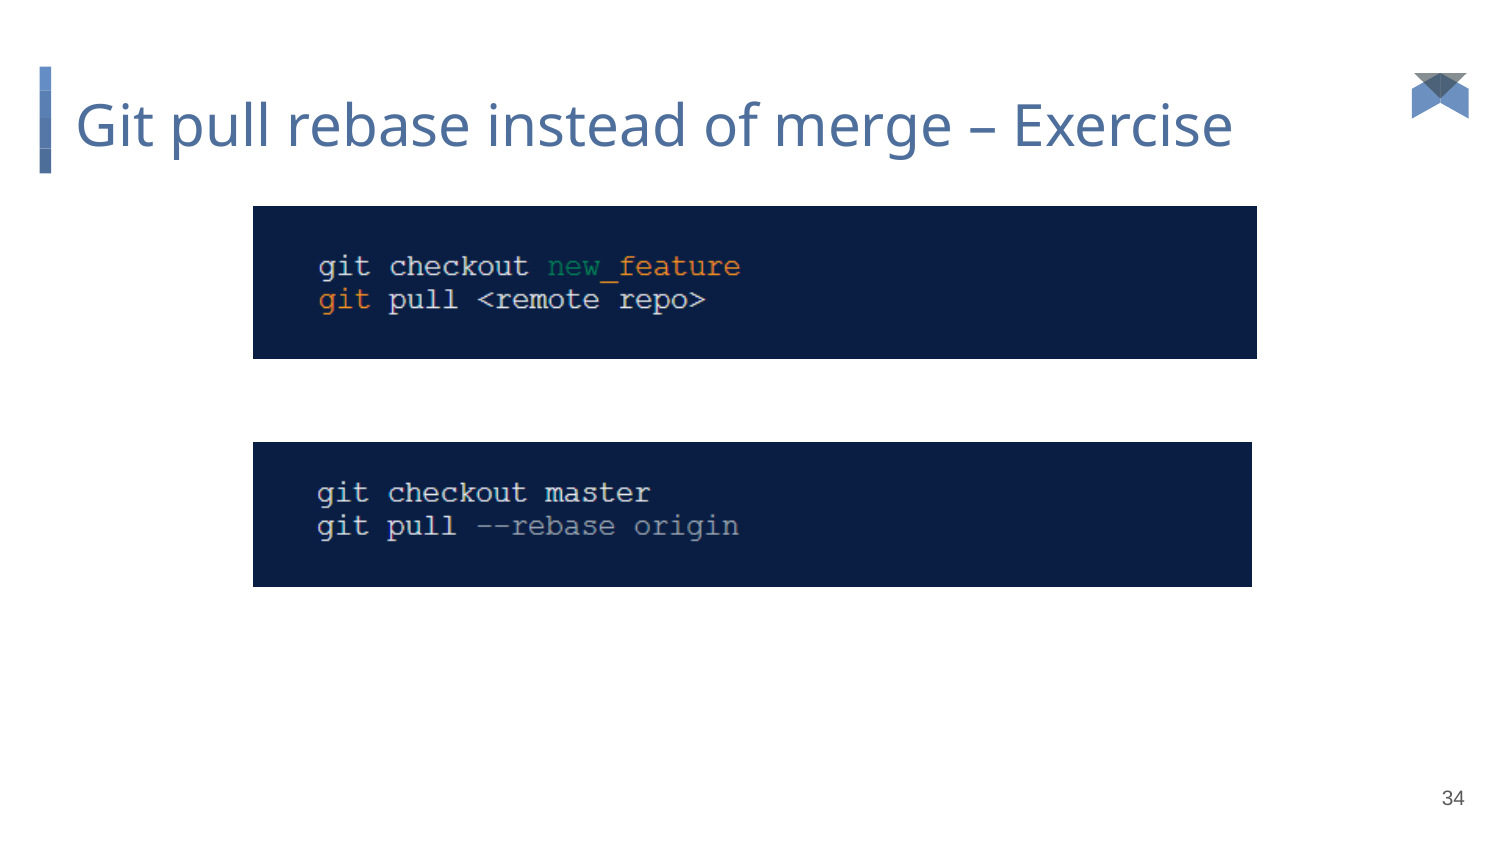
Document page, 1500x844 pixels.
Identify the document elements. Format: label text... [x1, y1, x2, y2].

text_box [1417, 67, 1464, 125]
picture [252, 442, 1252, 587]
title Git pull rebase instead of merge – Exercise [60, 72, 1449, 167]
picture [252, 206, 1257, 359]
slide_number 34 [1389, 764, 1480, 830]
